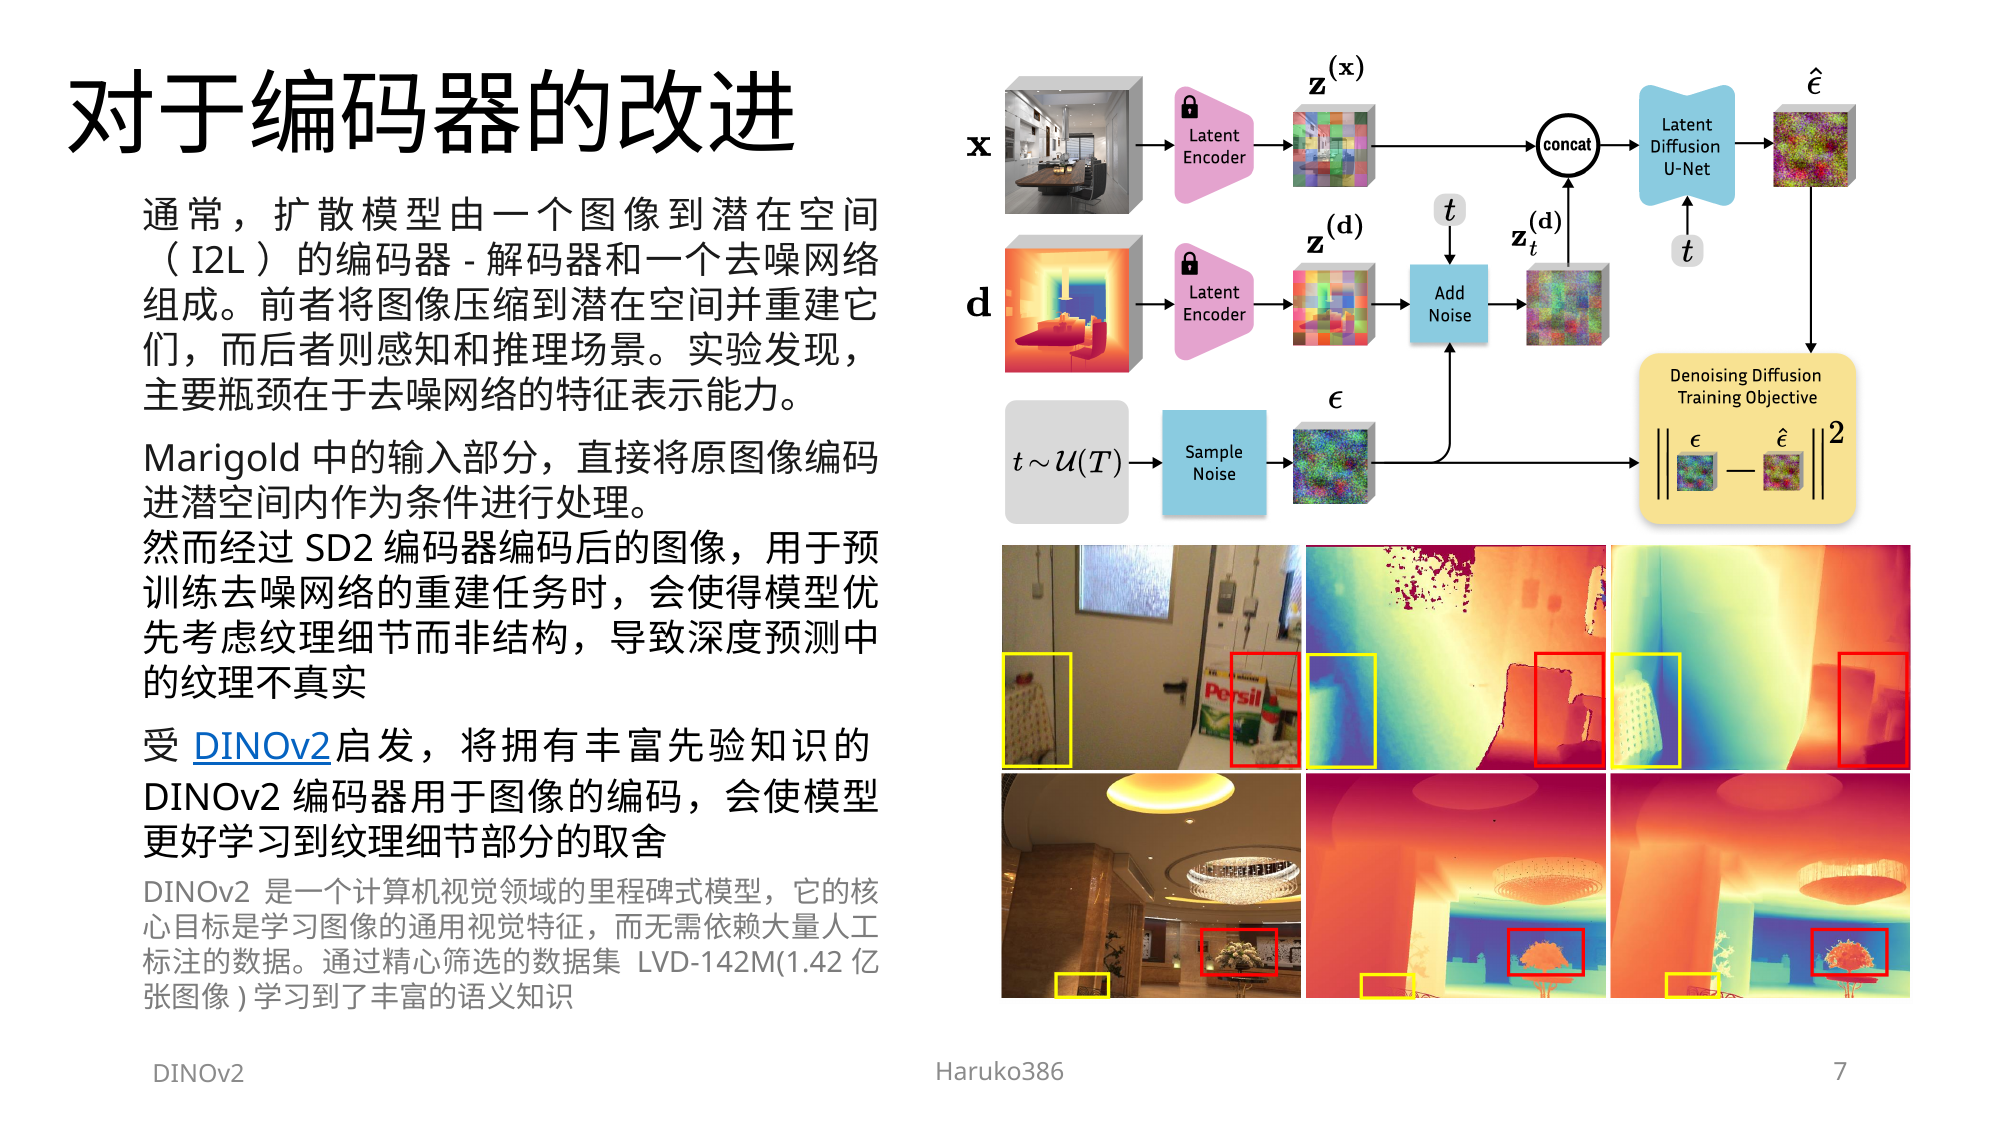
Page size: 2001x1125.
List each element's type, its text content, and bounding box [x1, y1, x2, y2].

text_box 受DINOv2启发，将拥有丰富先验知识的DINOv2编码器用于图像的编码，会使模型更好学习到纹理细节部分的取舍 [127, 714, 896, 865]
slide_number DINOv2 [137, 1042, 588, 1103]
picture [999, 543, 1913, 1004]
text_box DINOv2 是一个计算机视觉领域的里程碑式模型，它的核心目标是学习图像的通用视觉特征，而无需依赖大量人工标注的数据。通过精心筛选的数据集 LVD-142M(1.42亿张图像)学习到了丰富的语义知识 [127, 865, 896, 1021]
footer Haruko386 [662, 1042, 1338, 1103]
text_box Marigold中的输入部分，直接将原图像编码进潜空间内作为条件进行处理。 然而经过SD2编码器编码后的图像，用于预训练去噪网络的重建任务时，会使得模型优先考虑纹理细节而非结构，导致深度预测中的纹理不真实 [127, 426, 896, 712]
text_box 通常，扩散模型由一个图像到潜在空间（I2L）的编码器-解码器和一个去噪网络组成。前者将图像压缩到潜在空间并重建它们，而后者则感知和推理场景。实验发现，主要瓶颈在于去噪网络的特征表示能力。 [127, 184, 896, 424]
picture [960, 51, 1865, 535]
slide_number 6 [1412, 1042, 1863, 1103]
title 对于编码器的改进 [50, 59, 960, 165]
